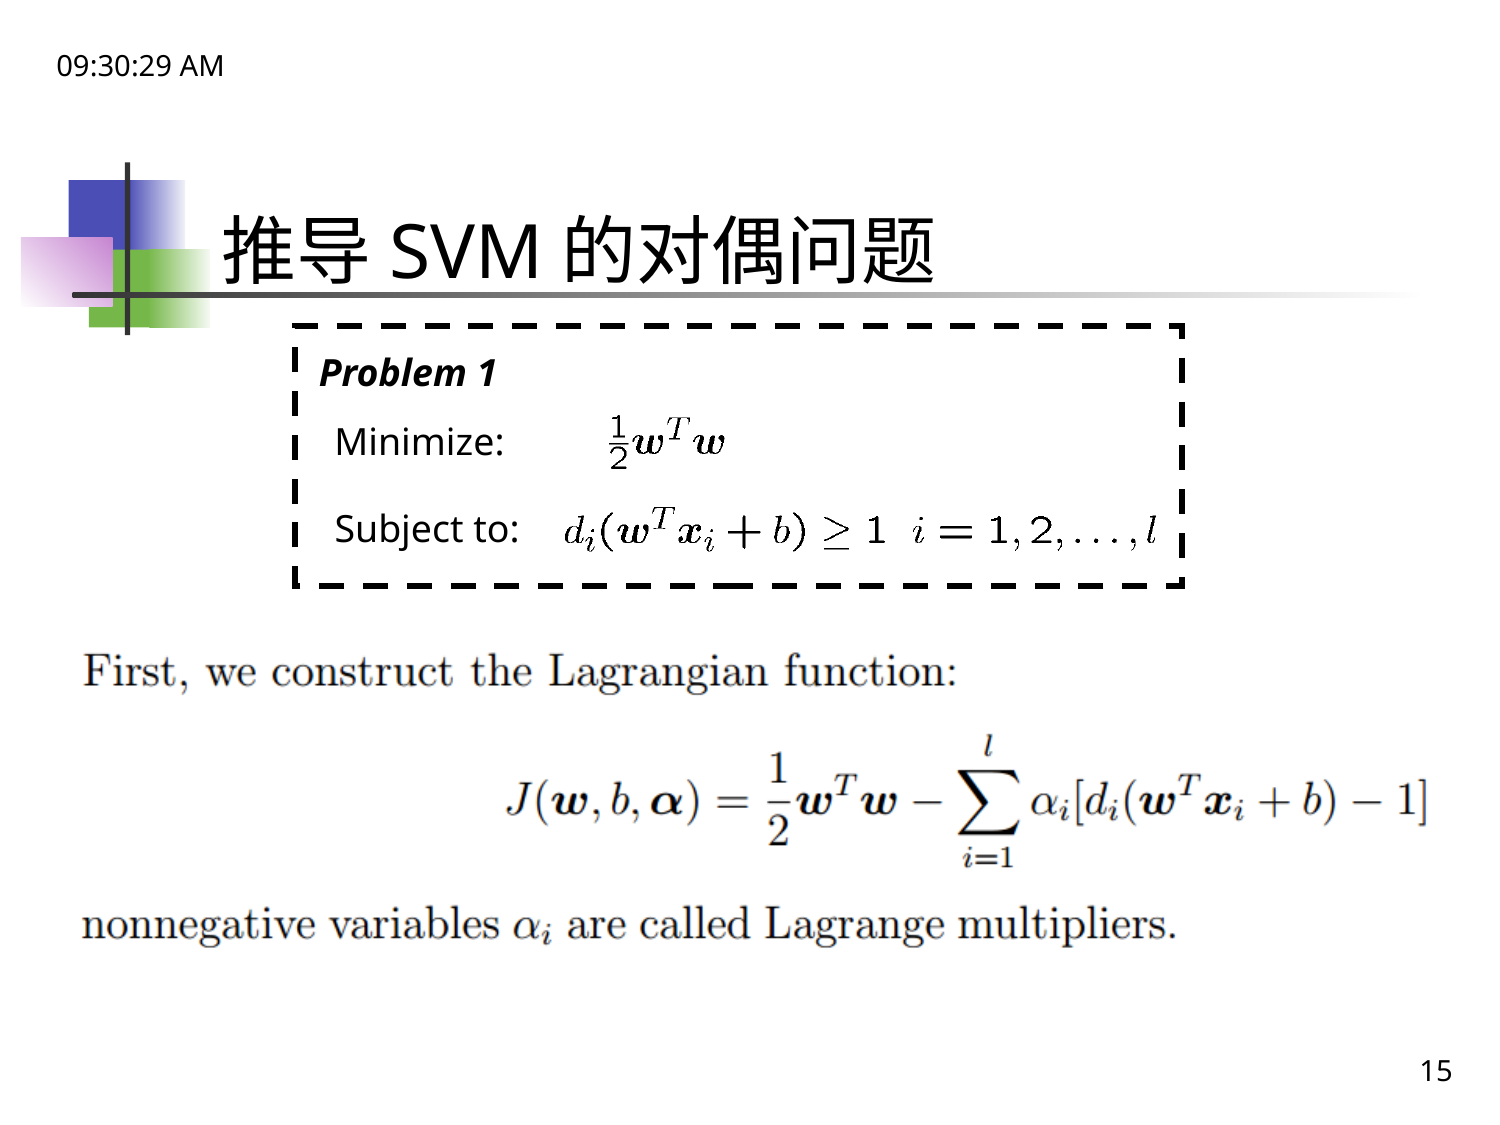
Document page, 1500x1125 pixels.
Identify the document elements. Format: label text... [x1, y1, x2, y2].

slide_number 15 [1155, 1024, 1468, 1100]
picture [76, 898, 1186, 951]
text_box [294, 326, 1183, 587]
picture [76, 644, 1437, 880]
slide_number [41, 19, 354, 95]
text_box 推导SVM的对偶问题 [206, 196, 1282, 302]
